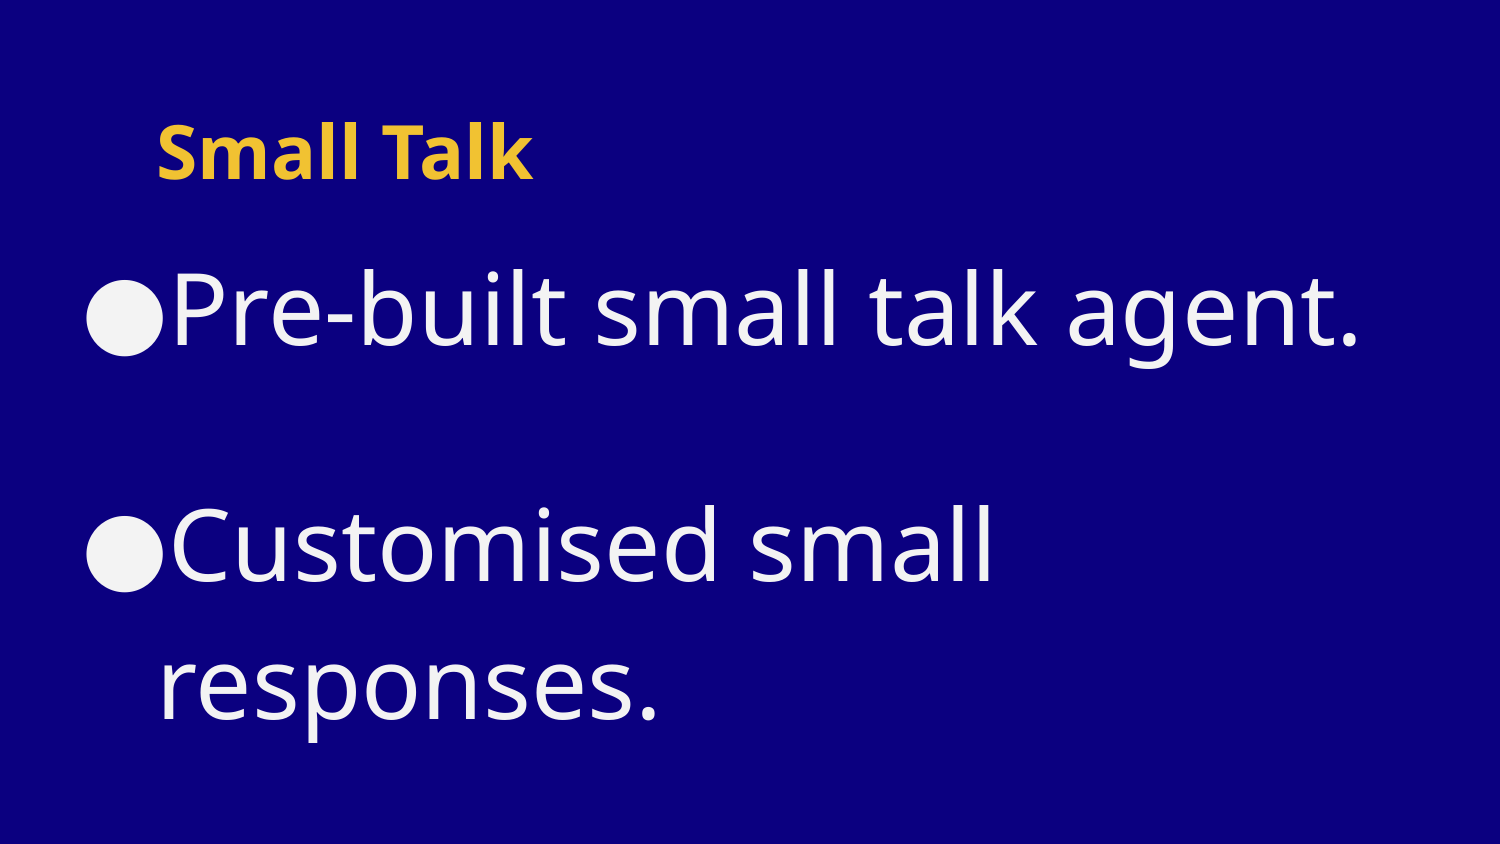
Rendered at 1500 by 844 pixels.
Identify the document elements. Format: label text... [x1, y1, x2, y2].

title Small Talk Pre-built small talk agent. Customised small responses. Customised SmallResponses [66, 75, 1415, 781]
